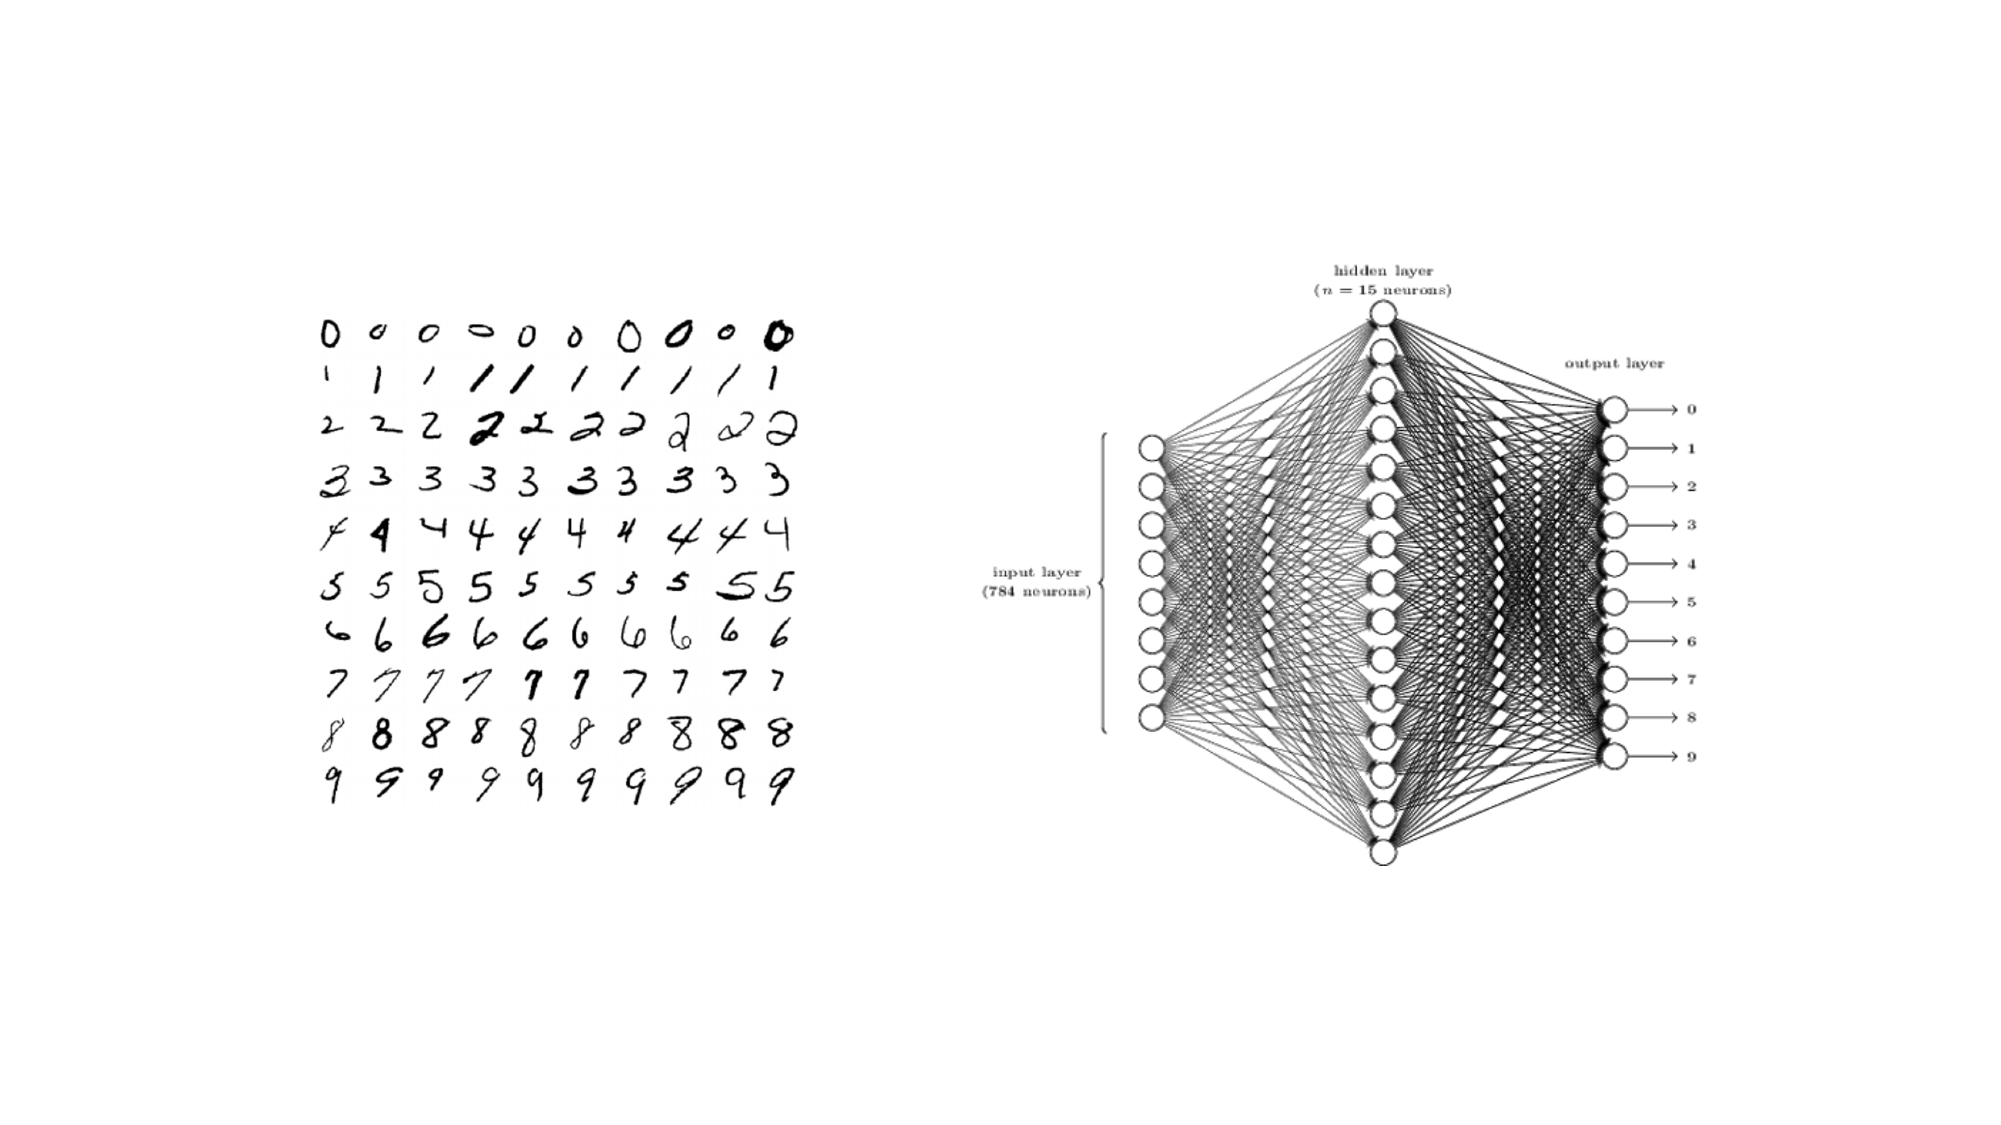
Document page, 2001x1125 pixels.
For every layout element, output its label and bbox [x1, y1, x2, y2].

list [316, 317, 799, 808]
picture [975, 259, 1705, 866]
